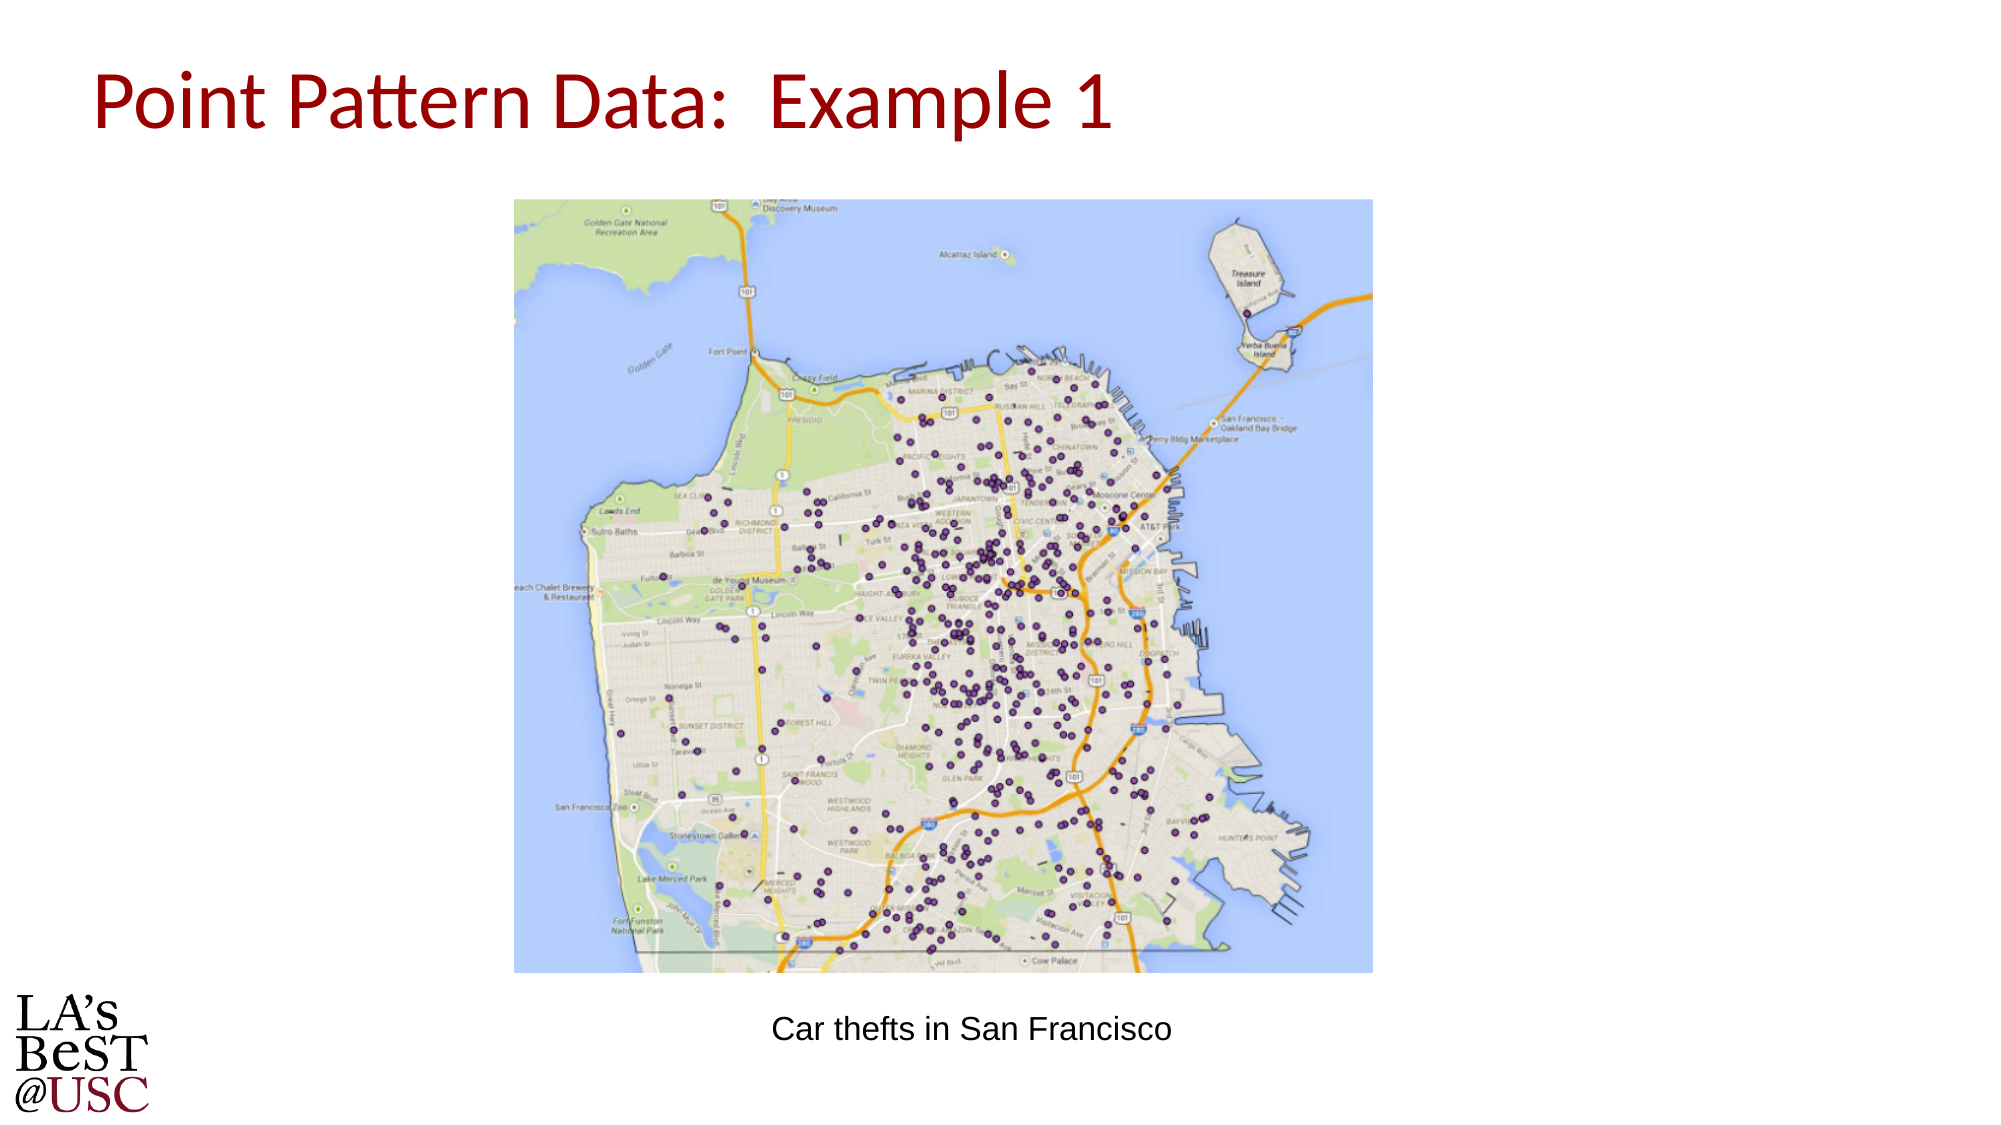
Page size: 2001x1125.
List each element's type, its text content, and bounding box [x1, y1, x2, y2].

title Point Pattern Data: Example 1 [77, 0, 1725, 211]
picture [12, 988, 154, 1118]
text_box Car thefts in San Francisco [756, 1000, 1188, 1055]
picture [514, 197, 1373, 973]
